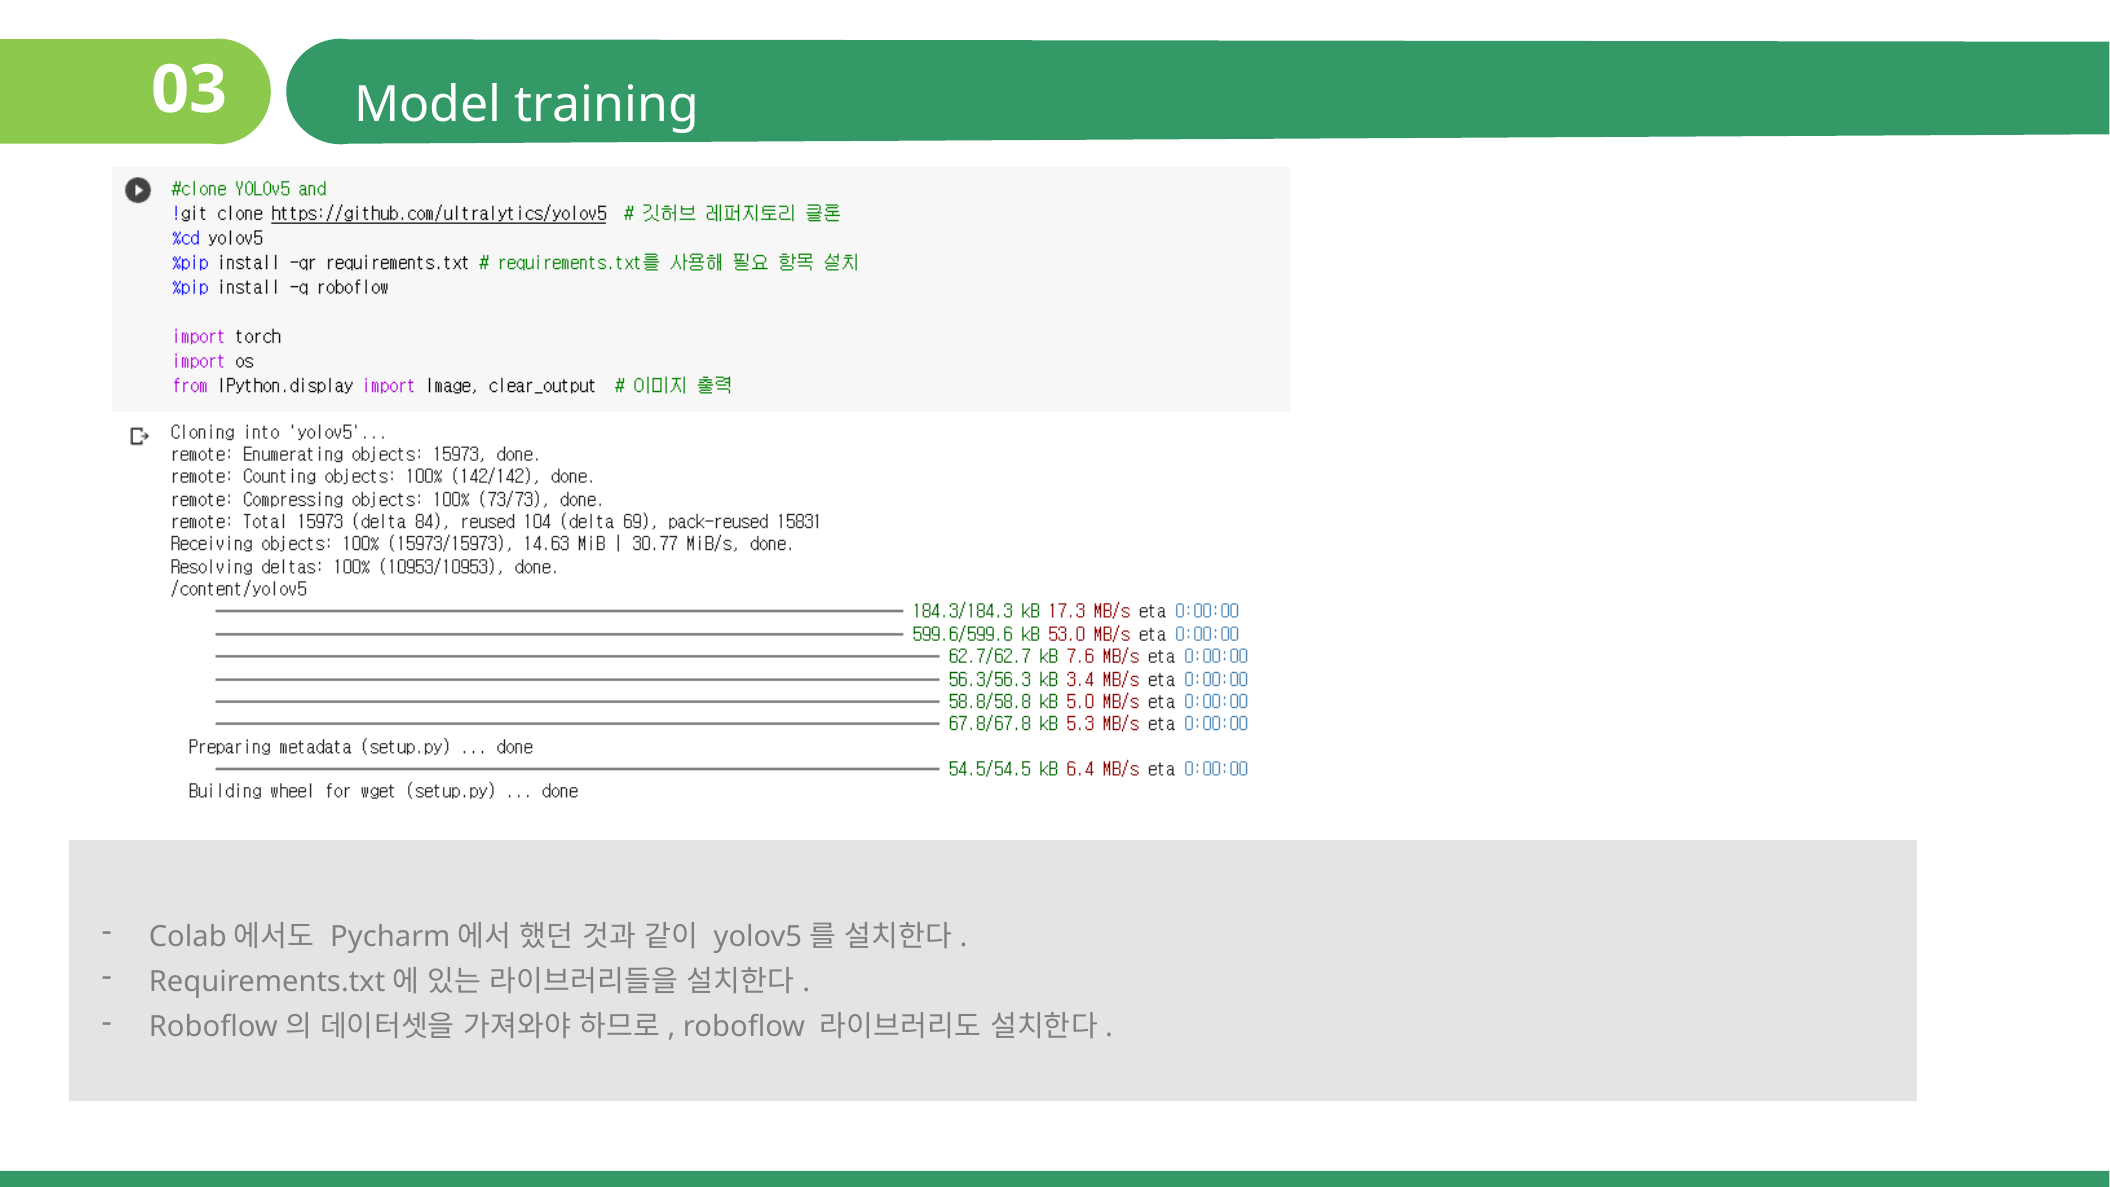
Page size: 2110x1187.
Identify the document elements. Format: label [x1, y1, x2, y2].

picture [111, 167, 1290, 830]
text_box [0, 38, 2110, 1187]
